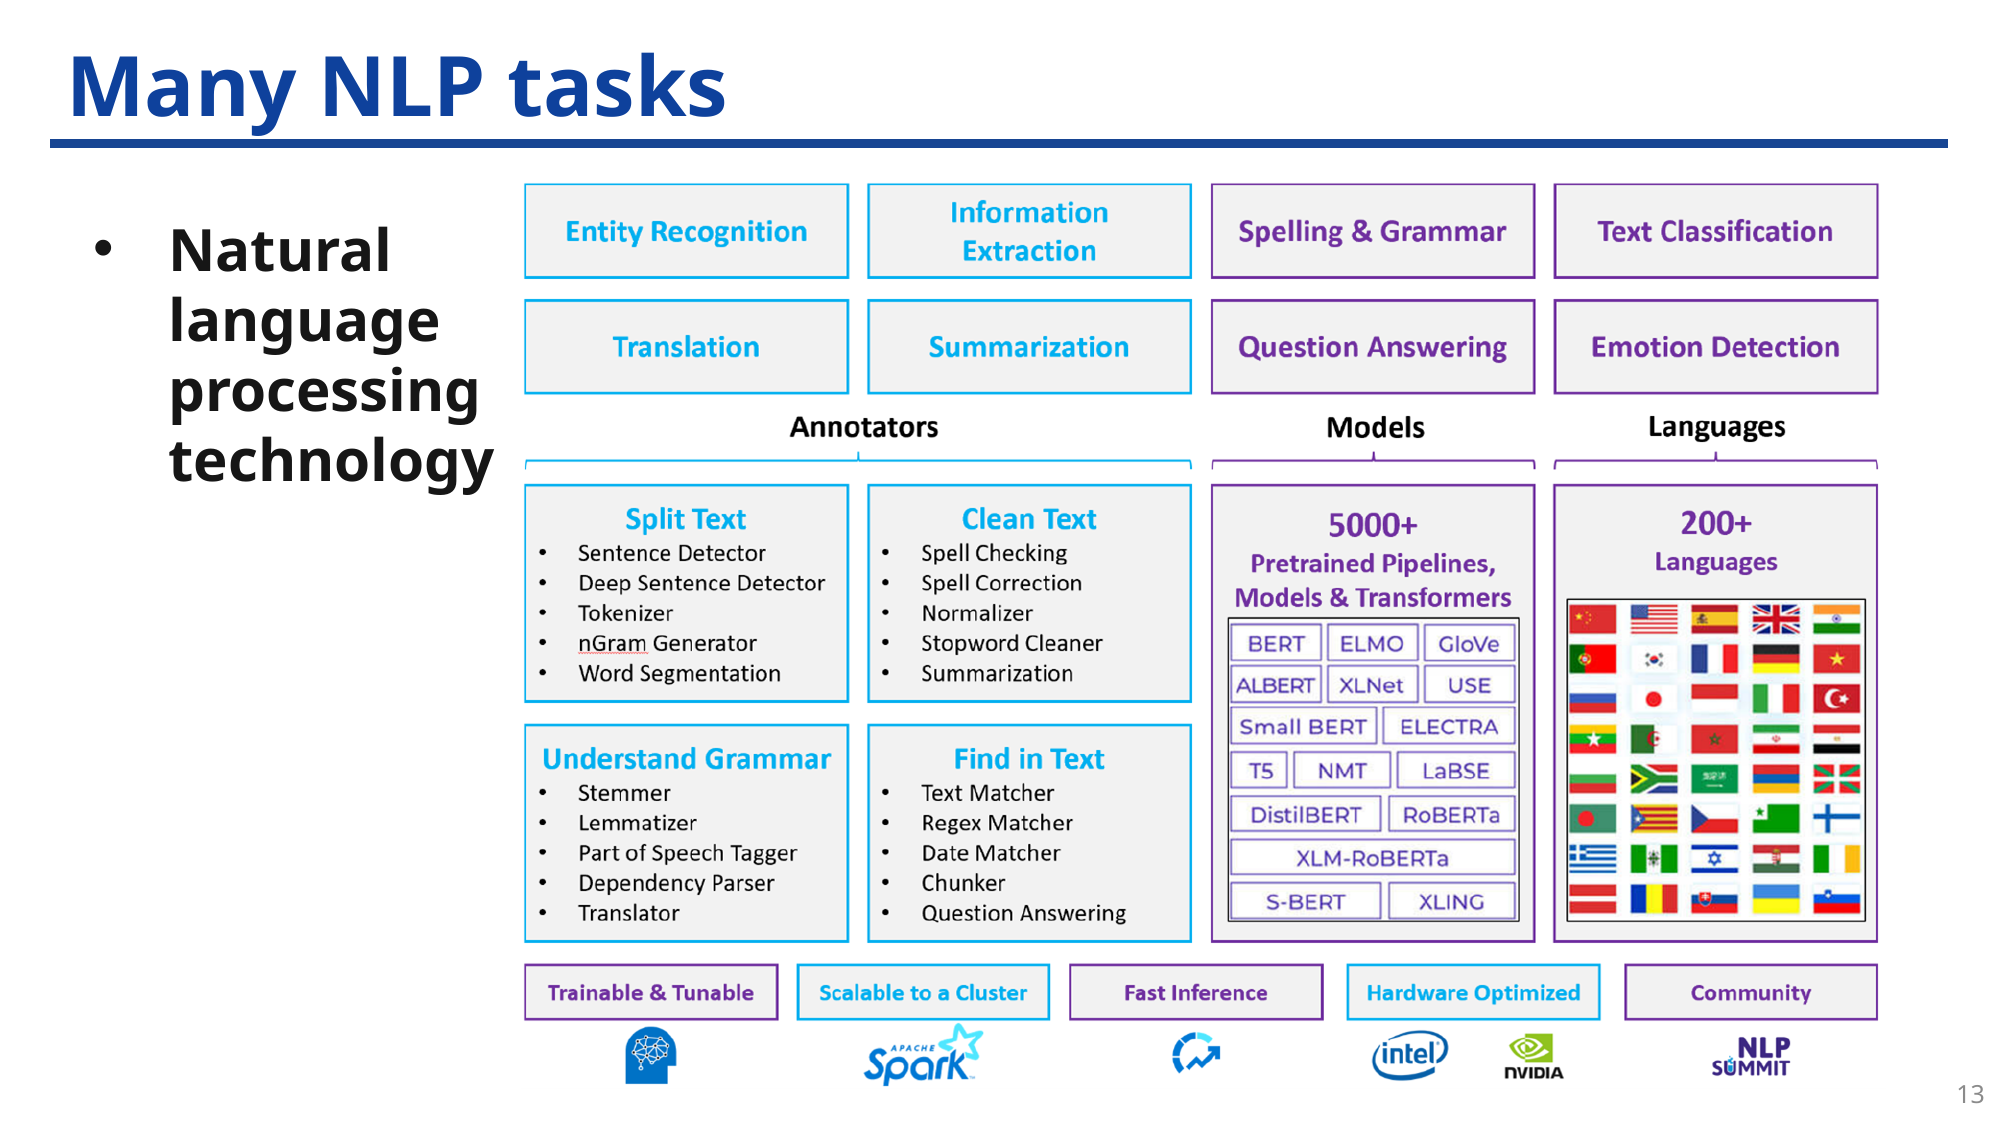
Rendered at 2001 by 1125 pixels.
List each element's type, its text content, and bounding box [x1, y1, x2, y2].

picture [501, 161, 1900, 1110]
text_box Natural language processing technology [78, 205, 501, 501]
title Many NLP tasks [51, 39, 1947, 140]
slide_number 13 [1899, 1065, 2000, 1125]
